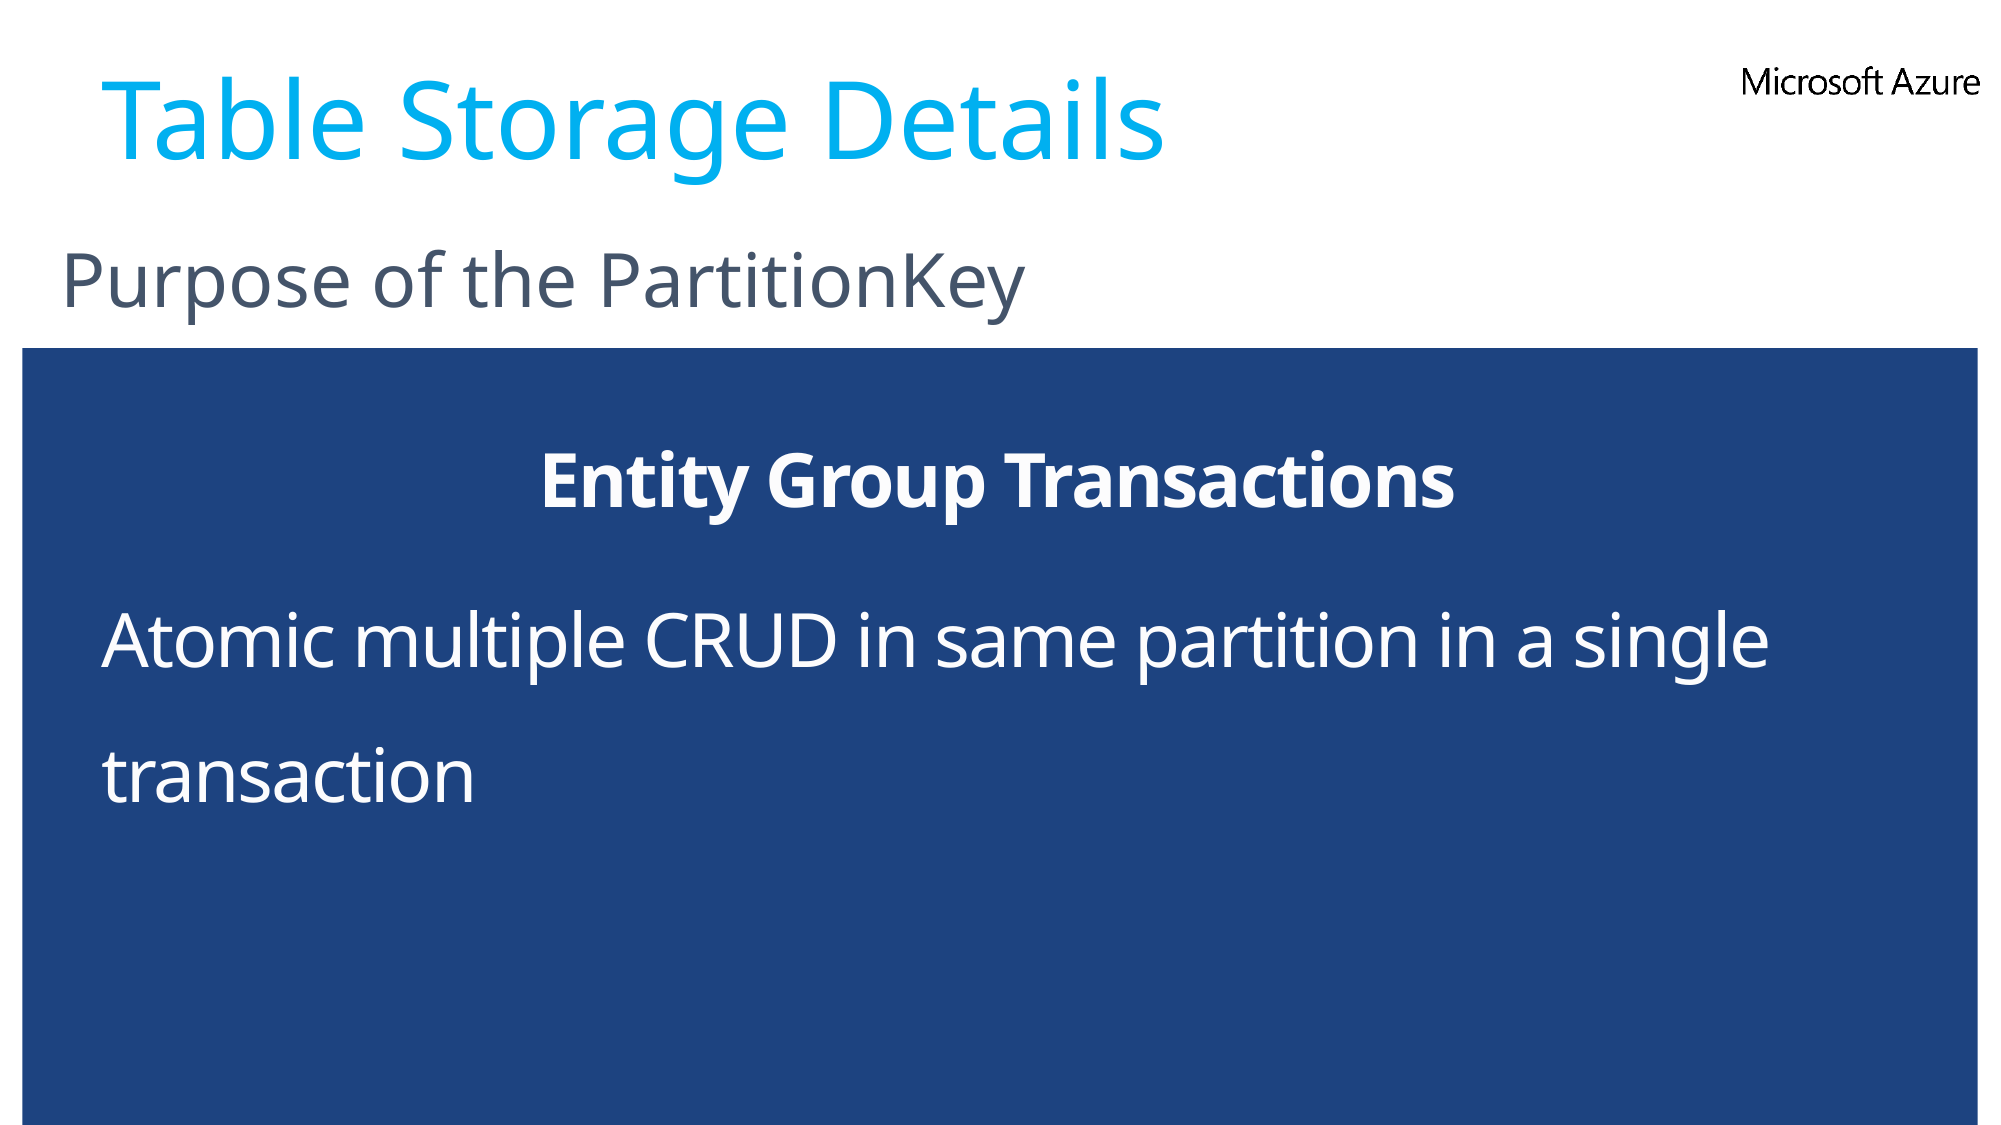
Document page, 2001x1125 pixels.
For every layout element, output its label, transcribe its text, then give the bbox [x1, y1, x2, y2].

list Entity Group Transactions Atomic multiple CRUD in same partition in a single transaction [45, 380, 1951, 1050]
title Table Storage Details [45, 48, 1665, 200]
picture [1724, 49, 1998, 113]
list Purpose of the PartitionKey [45, 230, 1666, 336]
